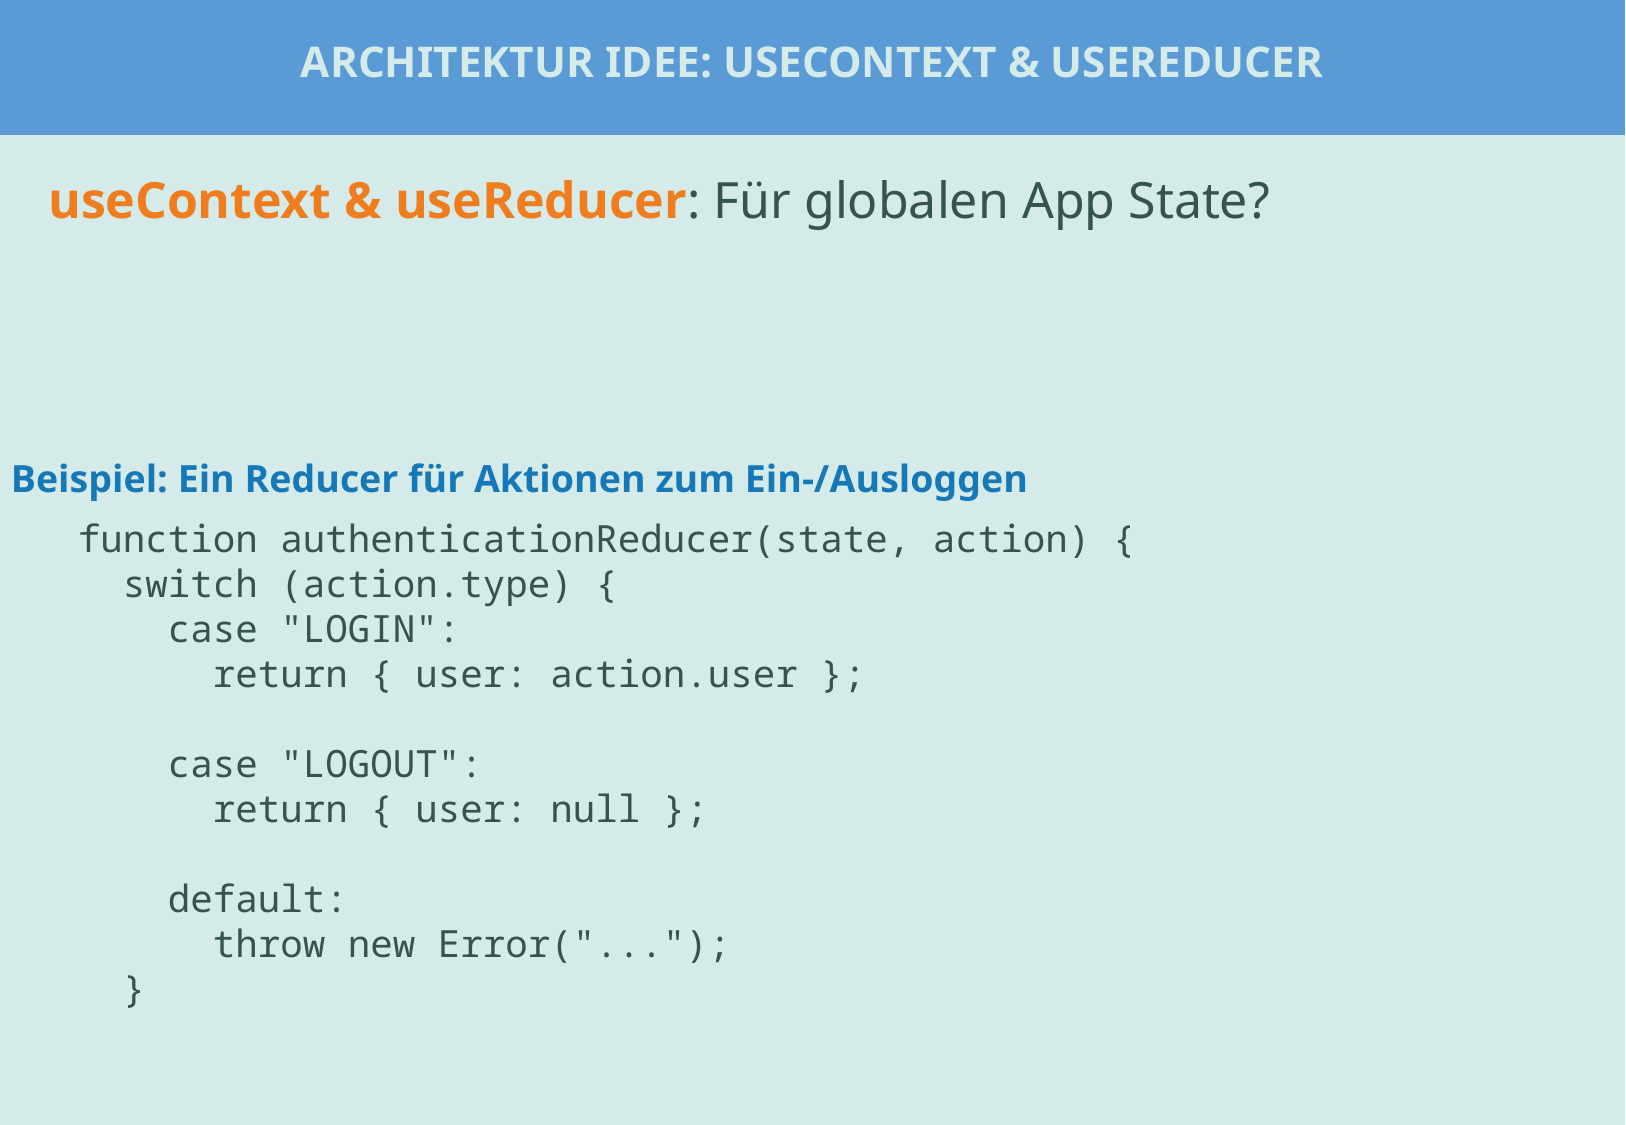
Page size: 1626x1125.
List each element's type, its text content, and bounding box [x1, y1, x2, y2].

text_box Beispiel: Ein Reducer für Aktionen zum Ein-/Ausloggen [0, 447, 1045, 508]
text_box Architektur Idee: useContext & useReducer [0, 0, 1625, 127]
text_box function authenticationReducer(state, action) { switch (action.type) { case "LOGIN": return { user: action.user }; case "LOGOUT": return { user: null }; default: throw new Error("..."); } [63, 508, 1562, 1018]
list useContext & useReducer: Für globalen App State? [33, 168, 1592, 1043]
text_box [0, 127, 1625, 136]
